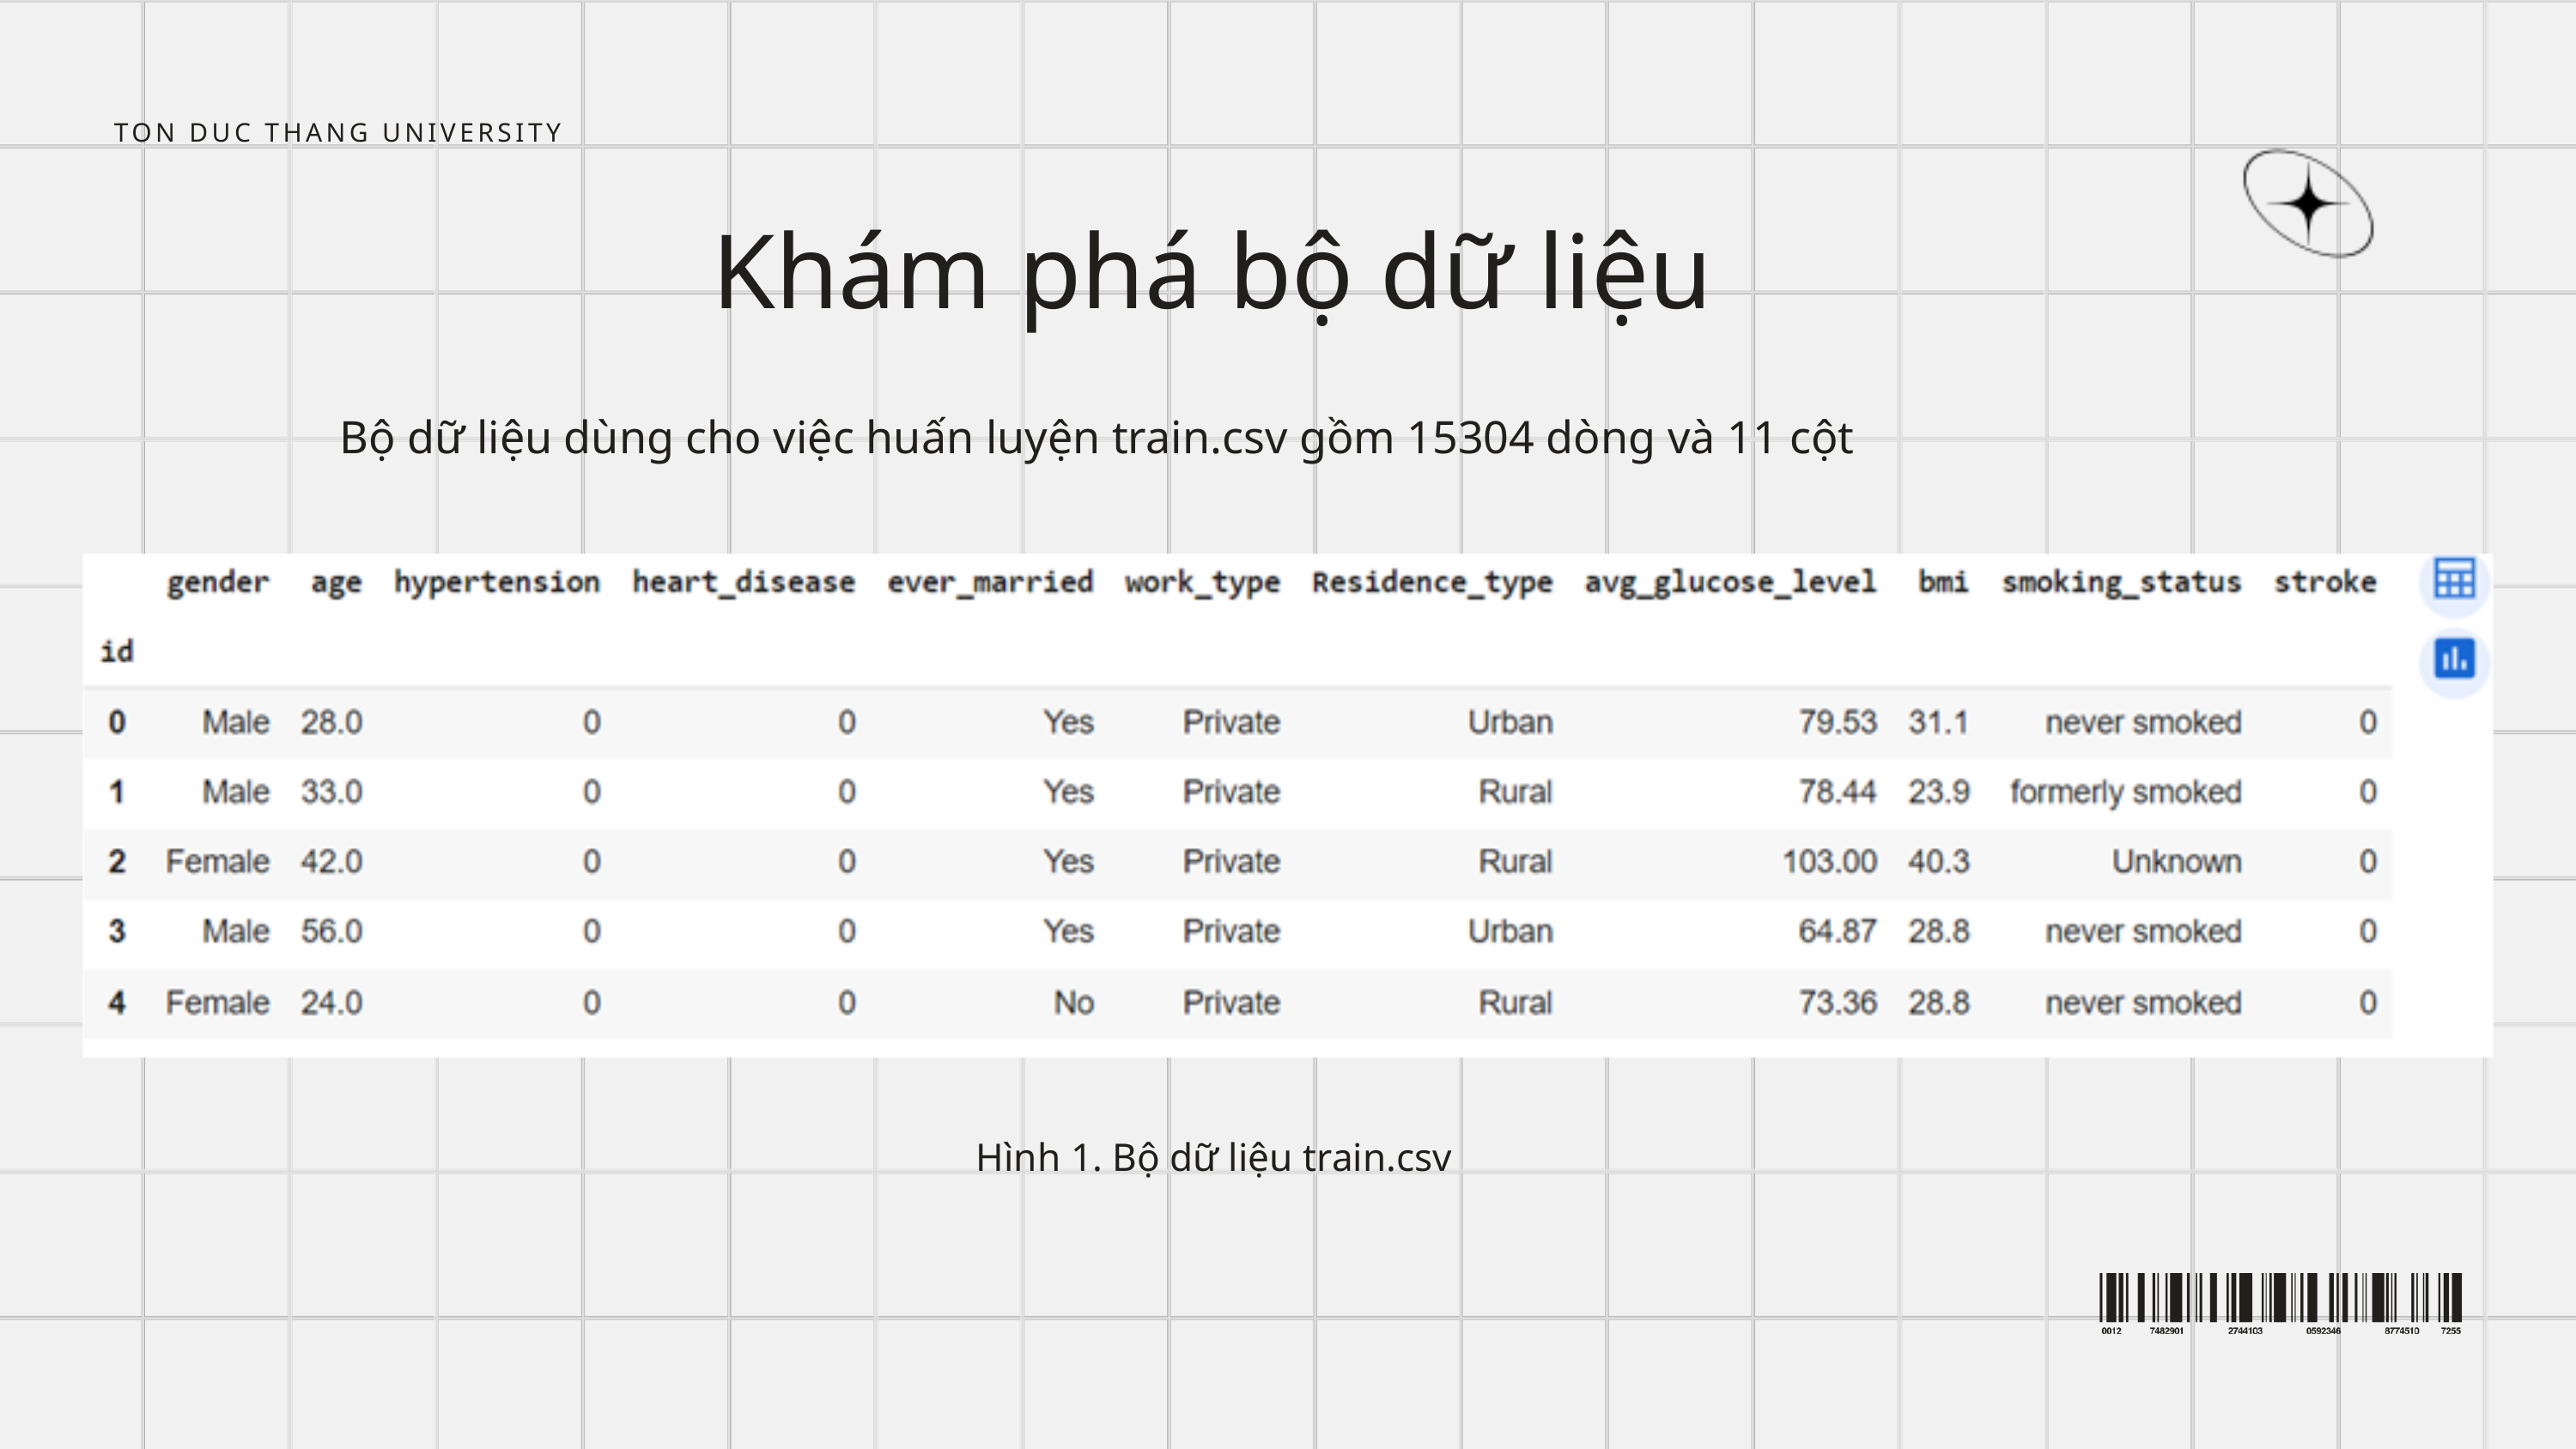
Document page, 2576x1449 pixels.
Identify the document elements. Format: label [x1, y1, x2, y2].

text_box [0, 0, 2576, 1449]
